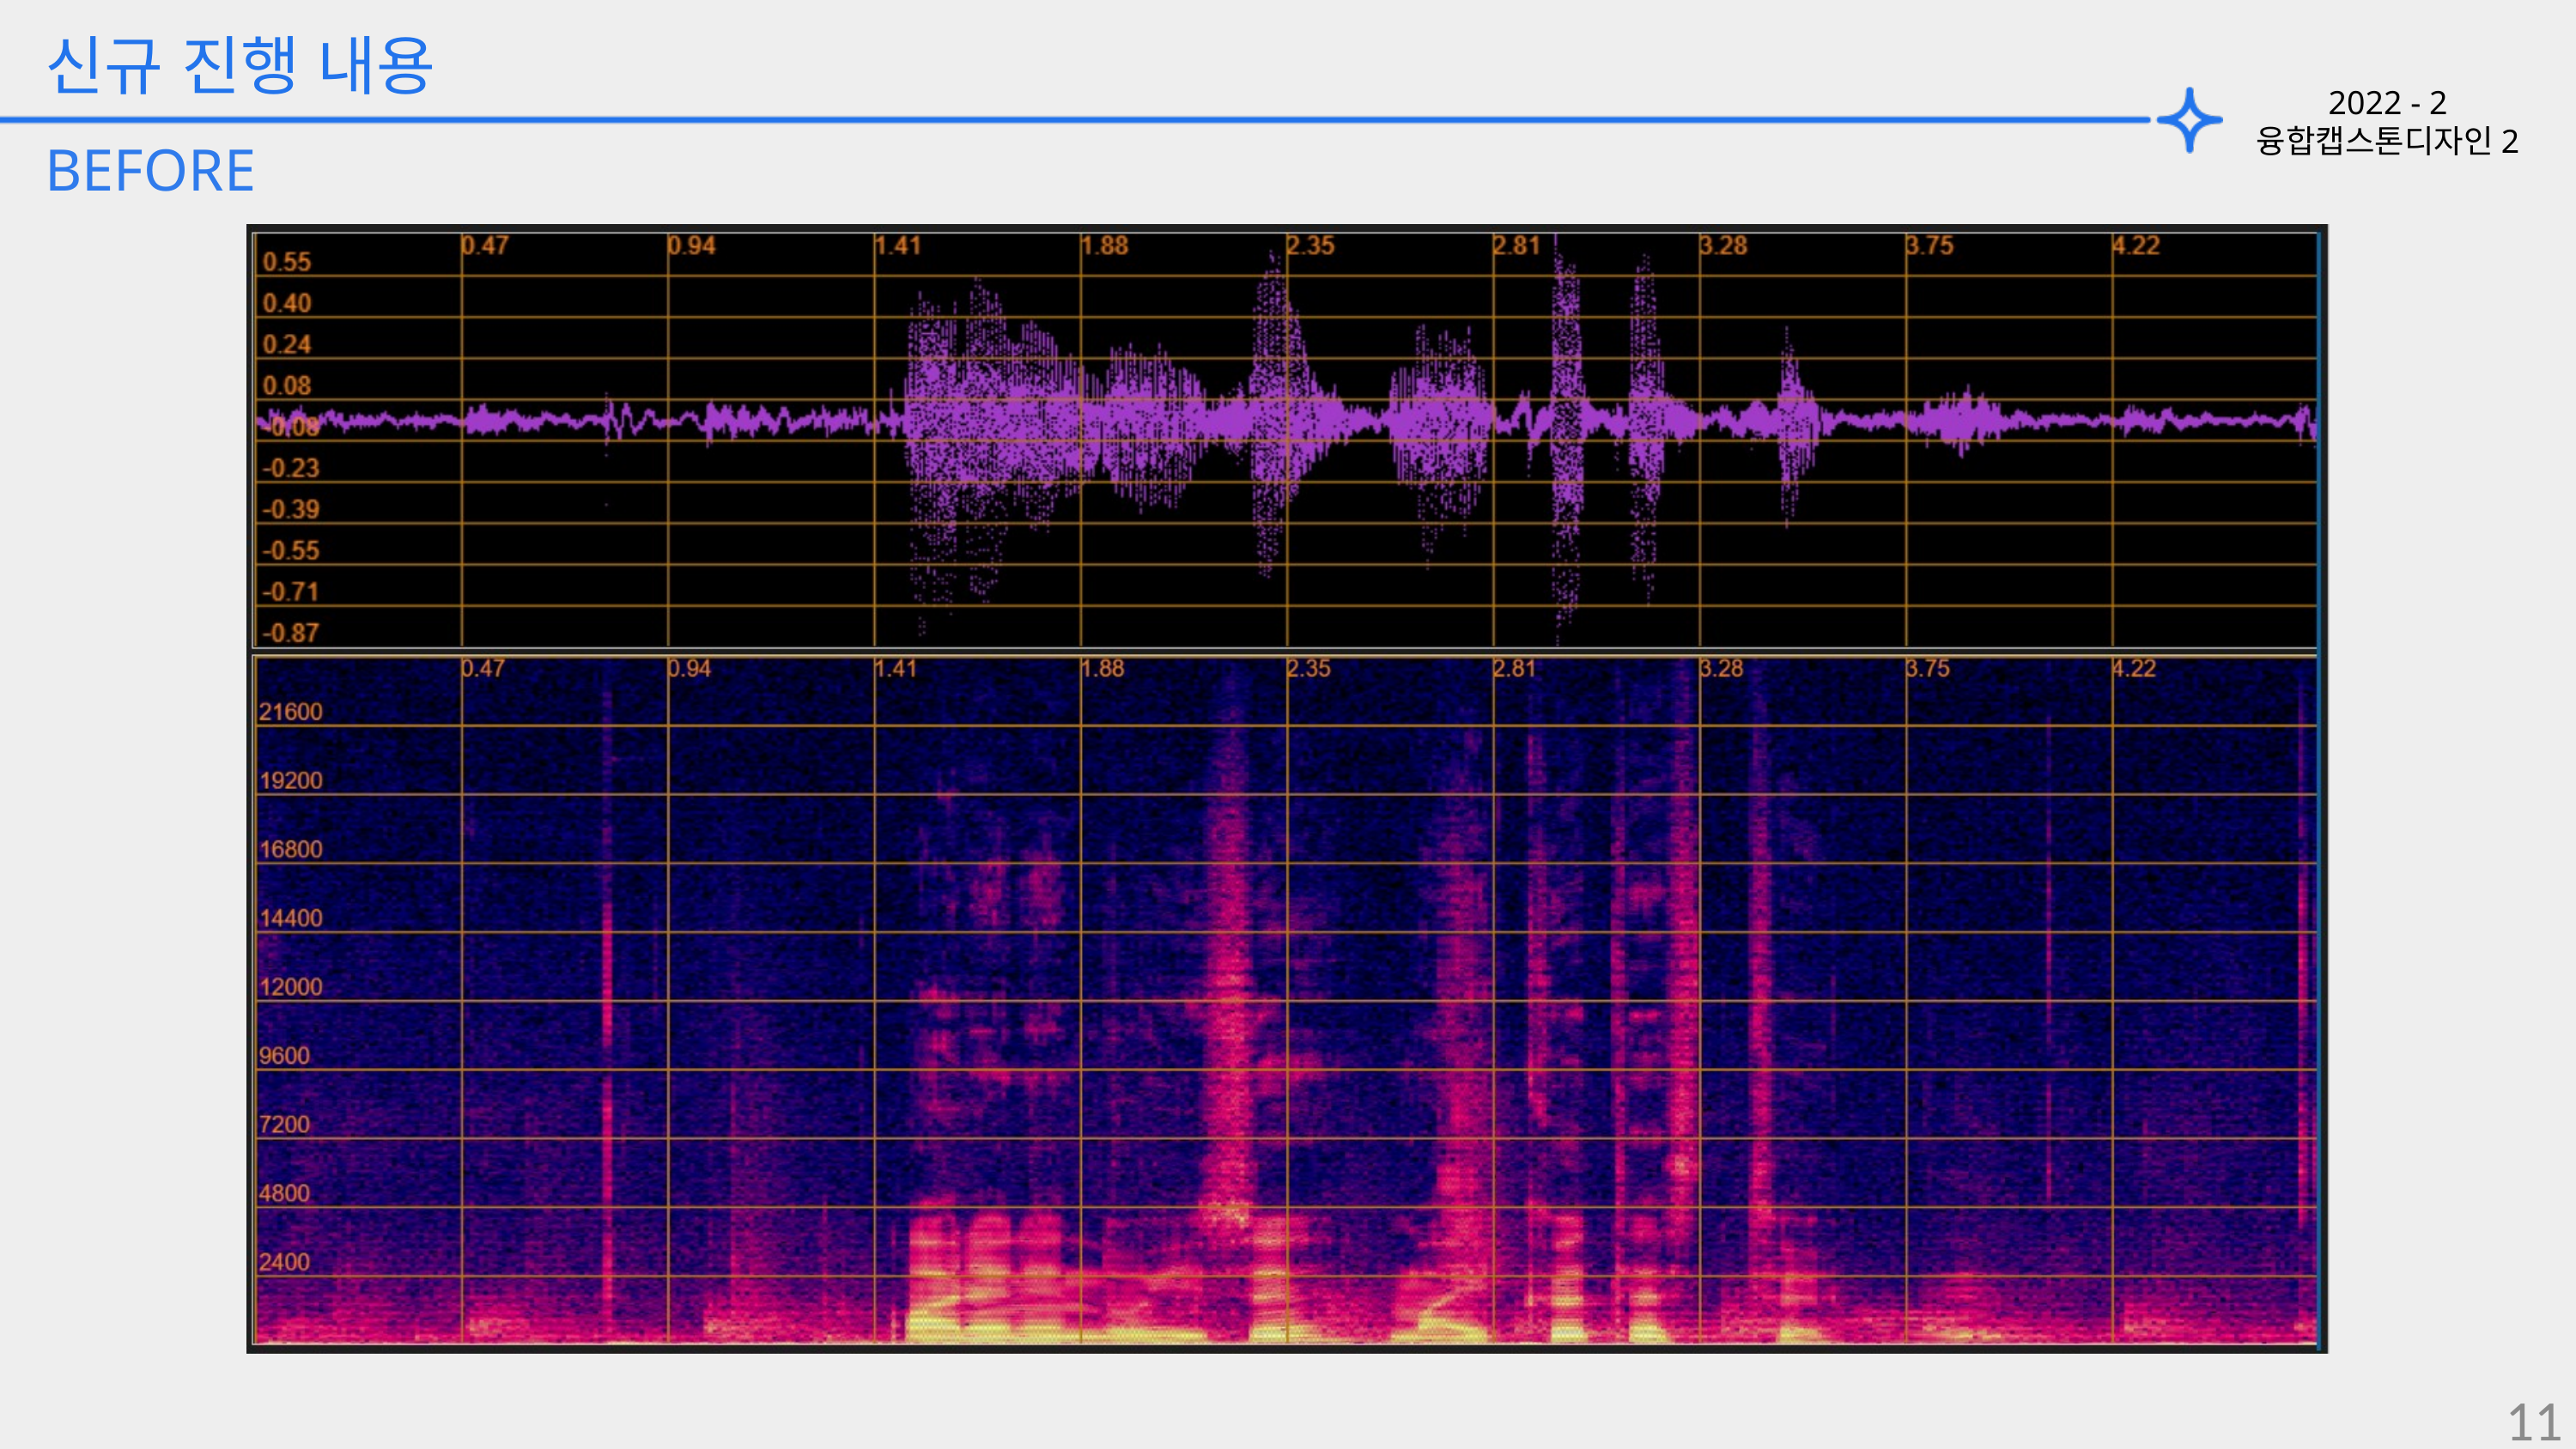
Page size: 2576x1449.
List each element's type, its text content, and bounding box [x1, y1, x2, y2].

slide_number 11 [2275, 1391, 2576, 1444]
text_box 신규 진행 내용 [32, 18, 1077, 85]
text_box 2022 - 2 융합캡스톤디자인2 [2232, 76, 2544, 167]
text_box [0, 87, 2223, 155]
picture [246, 224, 2330, 1354]
text_box BEFORE [32, 163, 343, 209]
